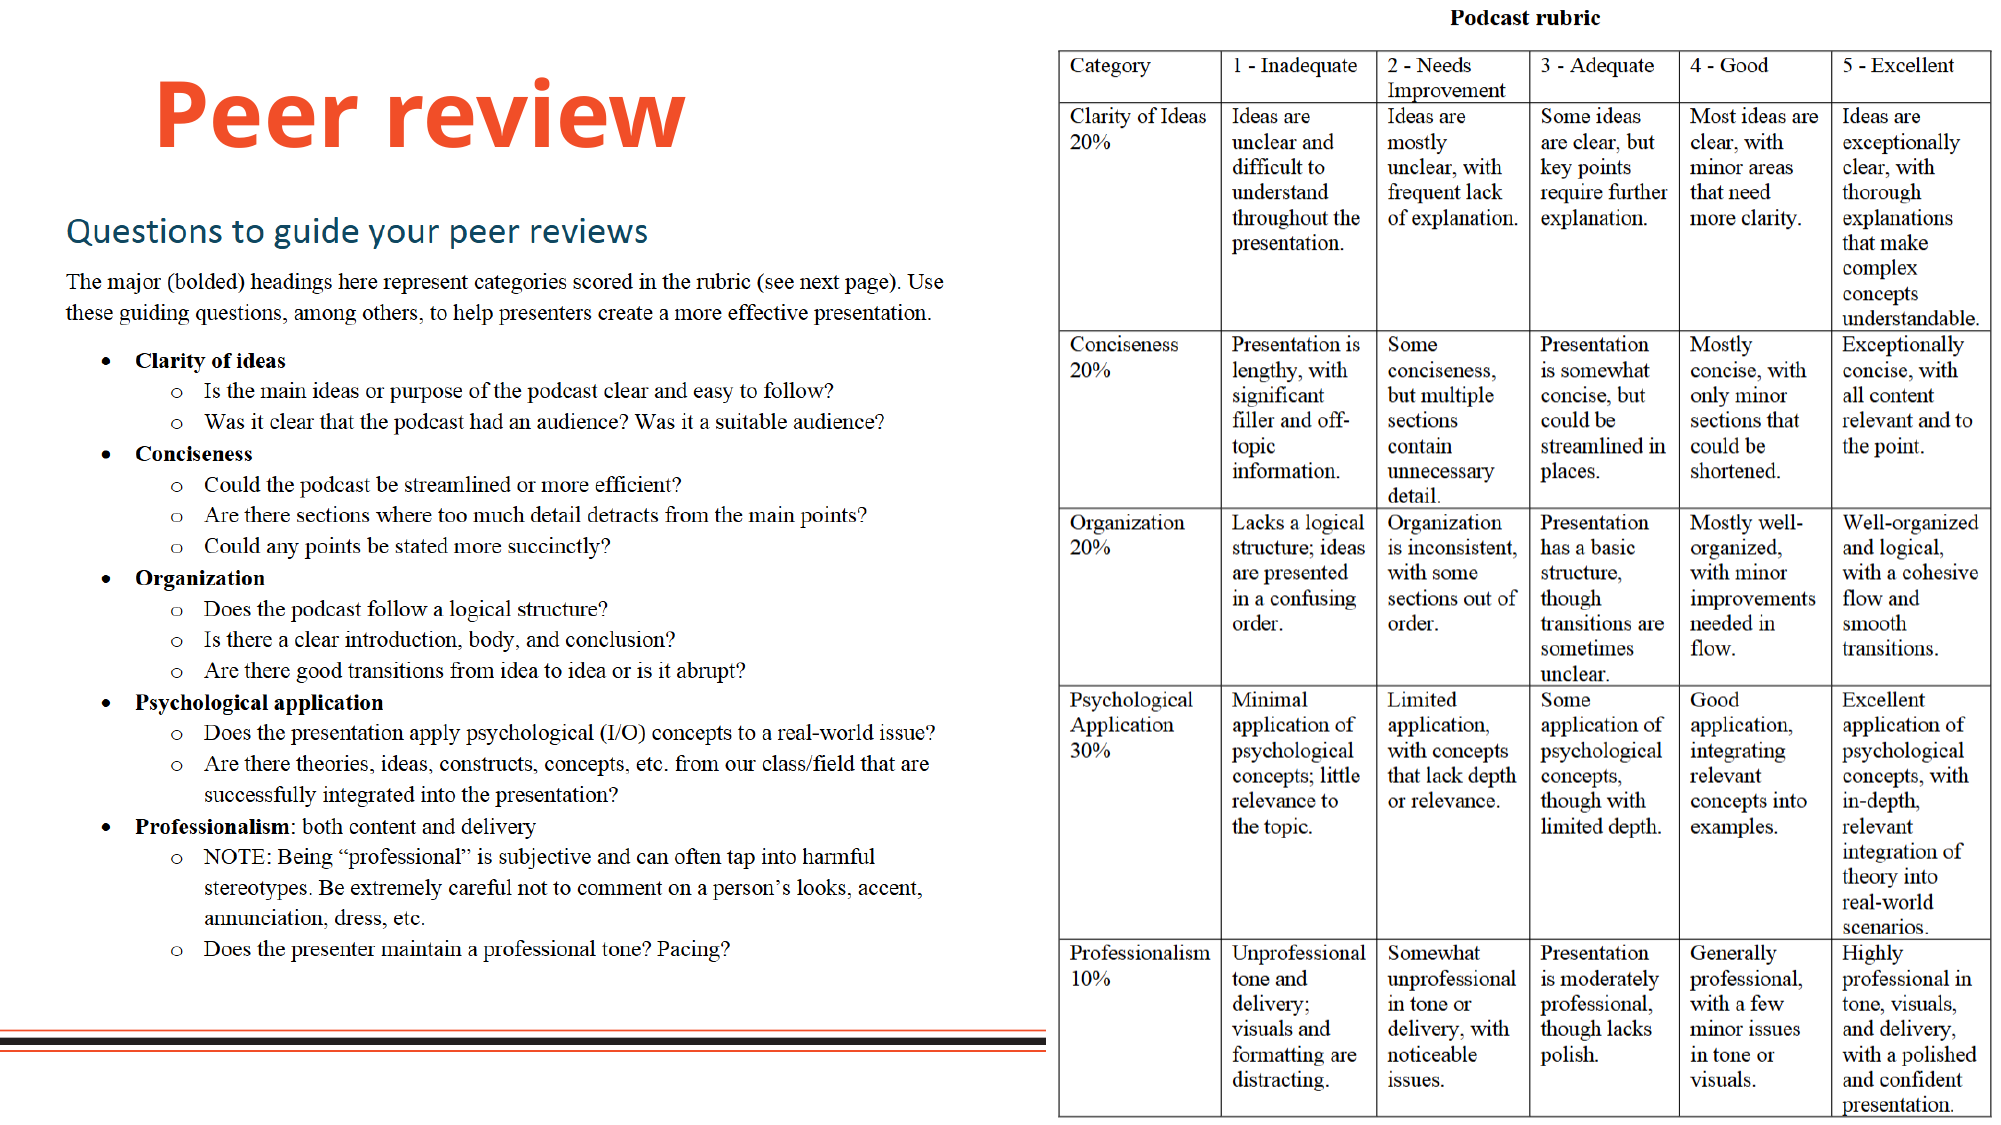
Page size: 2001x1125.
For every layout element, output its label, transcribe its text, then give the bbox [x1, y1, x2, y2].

picture [1046, 0, 2000, 1125]
title Peer review [137, 59, 1046, 177]
picture [49, 198, 962, 987]
